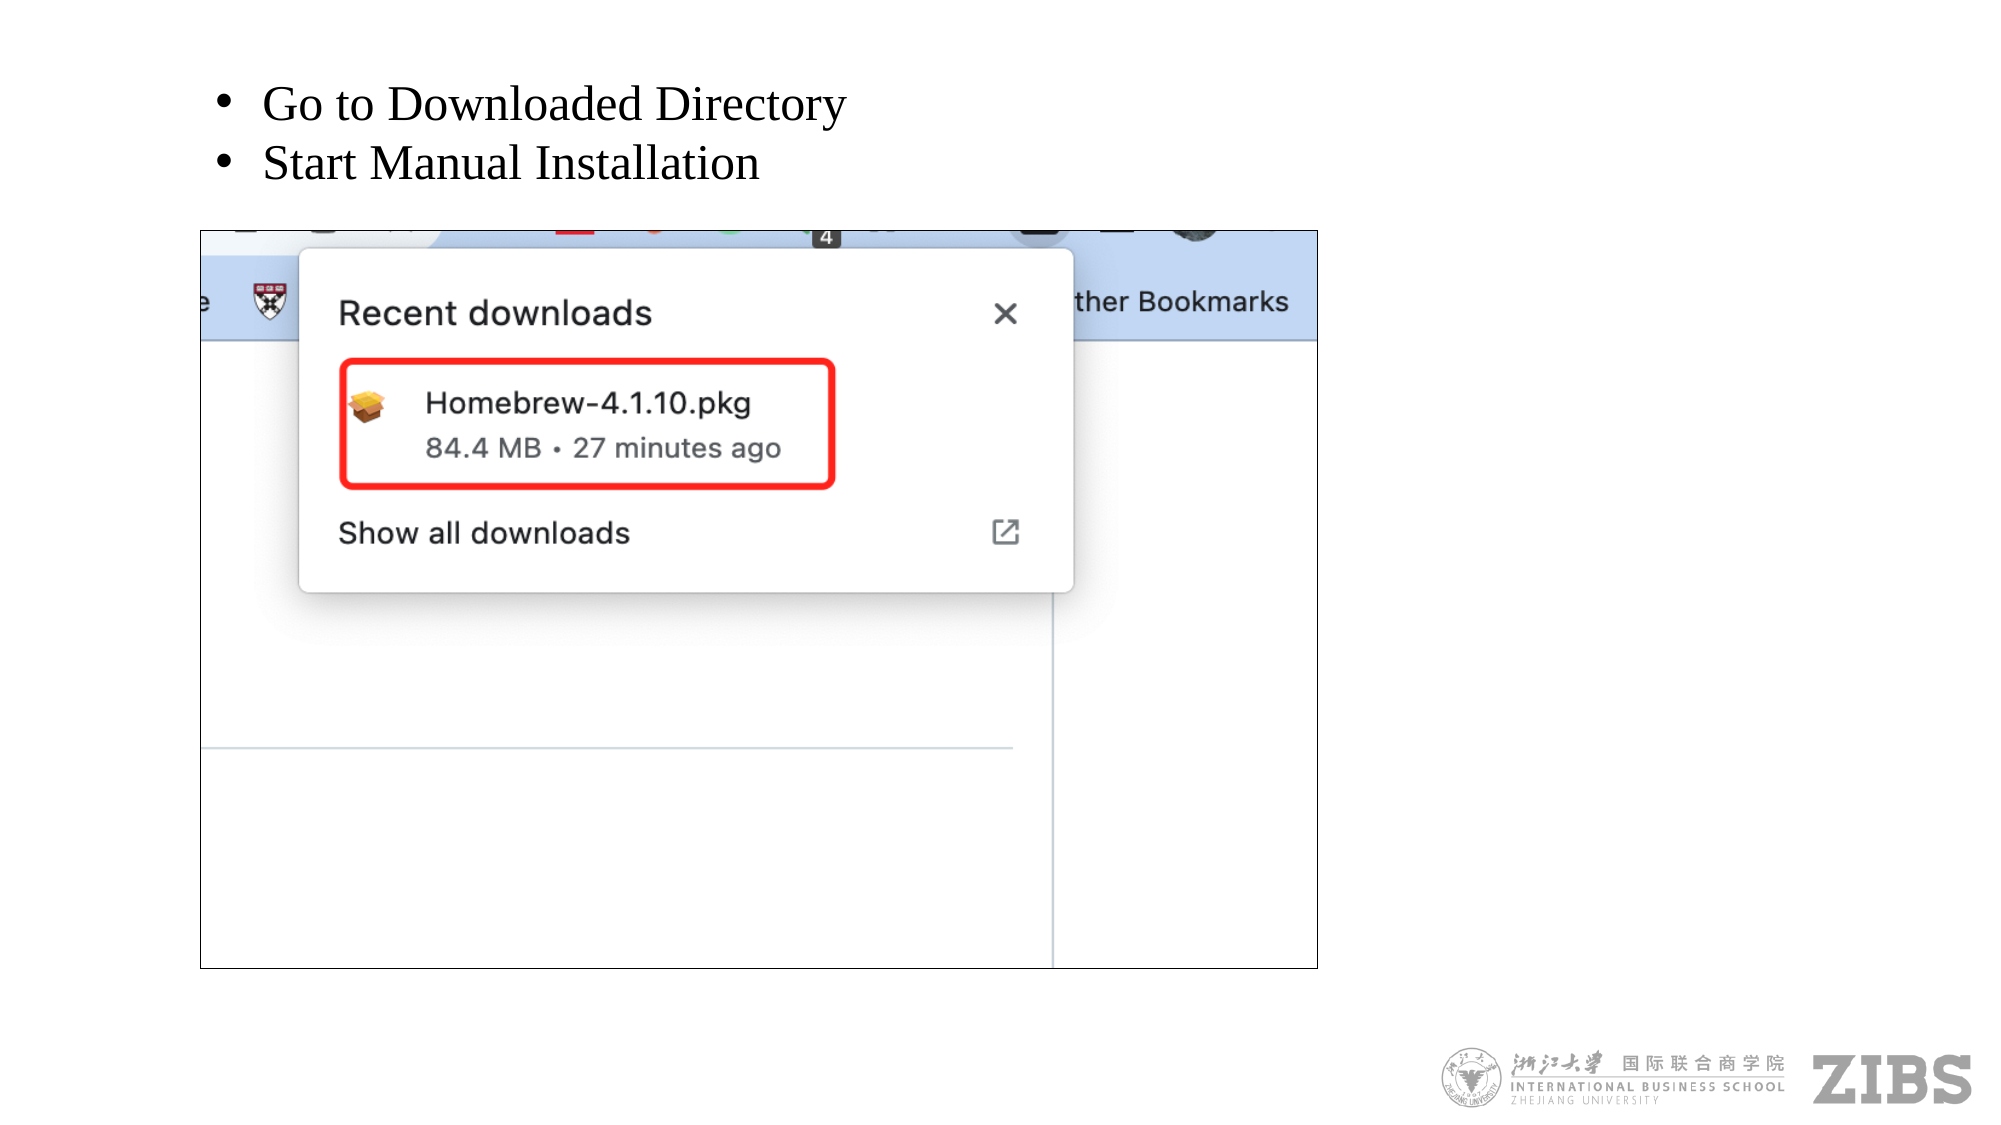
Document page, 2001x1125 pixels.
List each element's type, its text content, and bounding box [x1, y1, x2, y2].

text_box Go to Downloaded Directory Start Manual Installation [200, 62, 1071, 198]
picture [200, 230, 1318, 969]
picture [1412, 1028, 2000, 1125]
